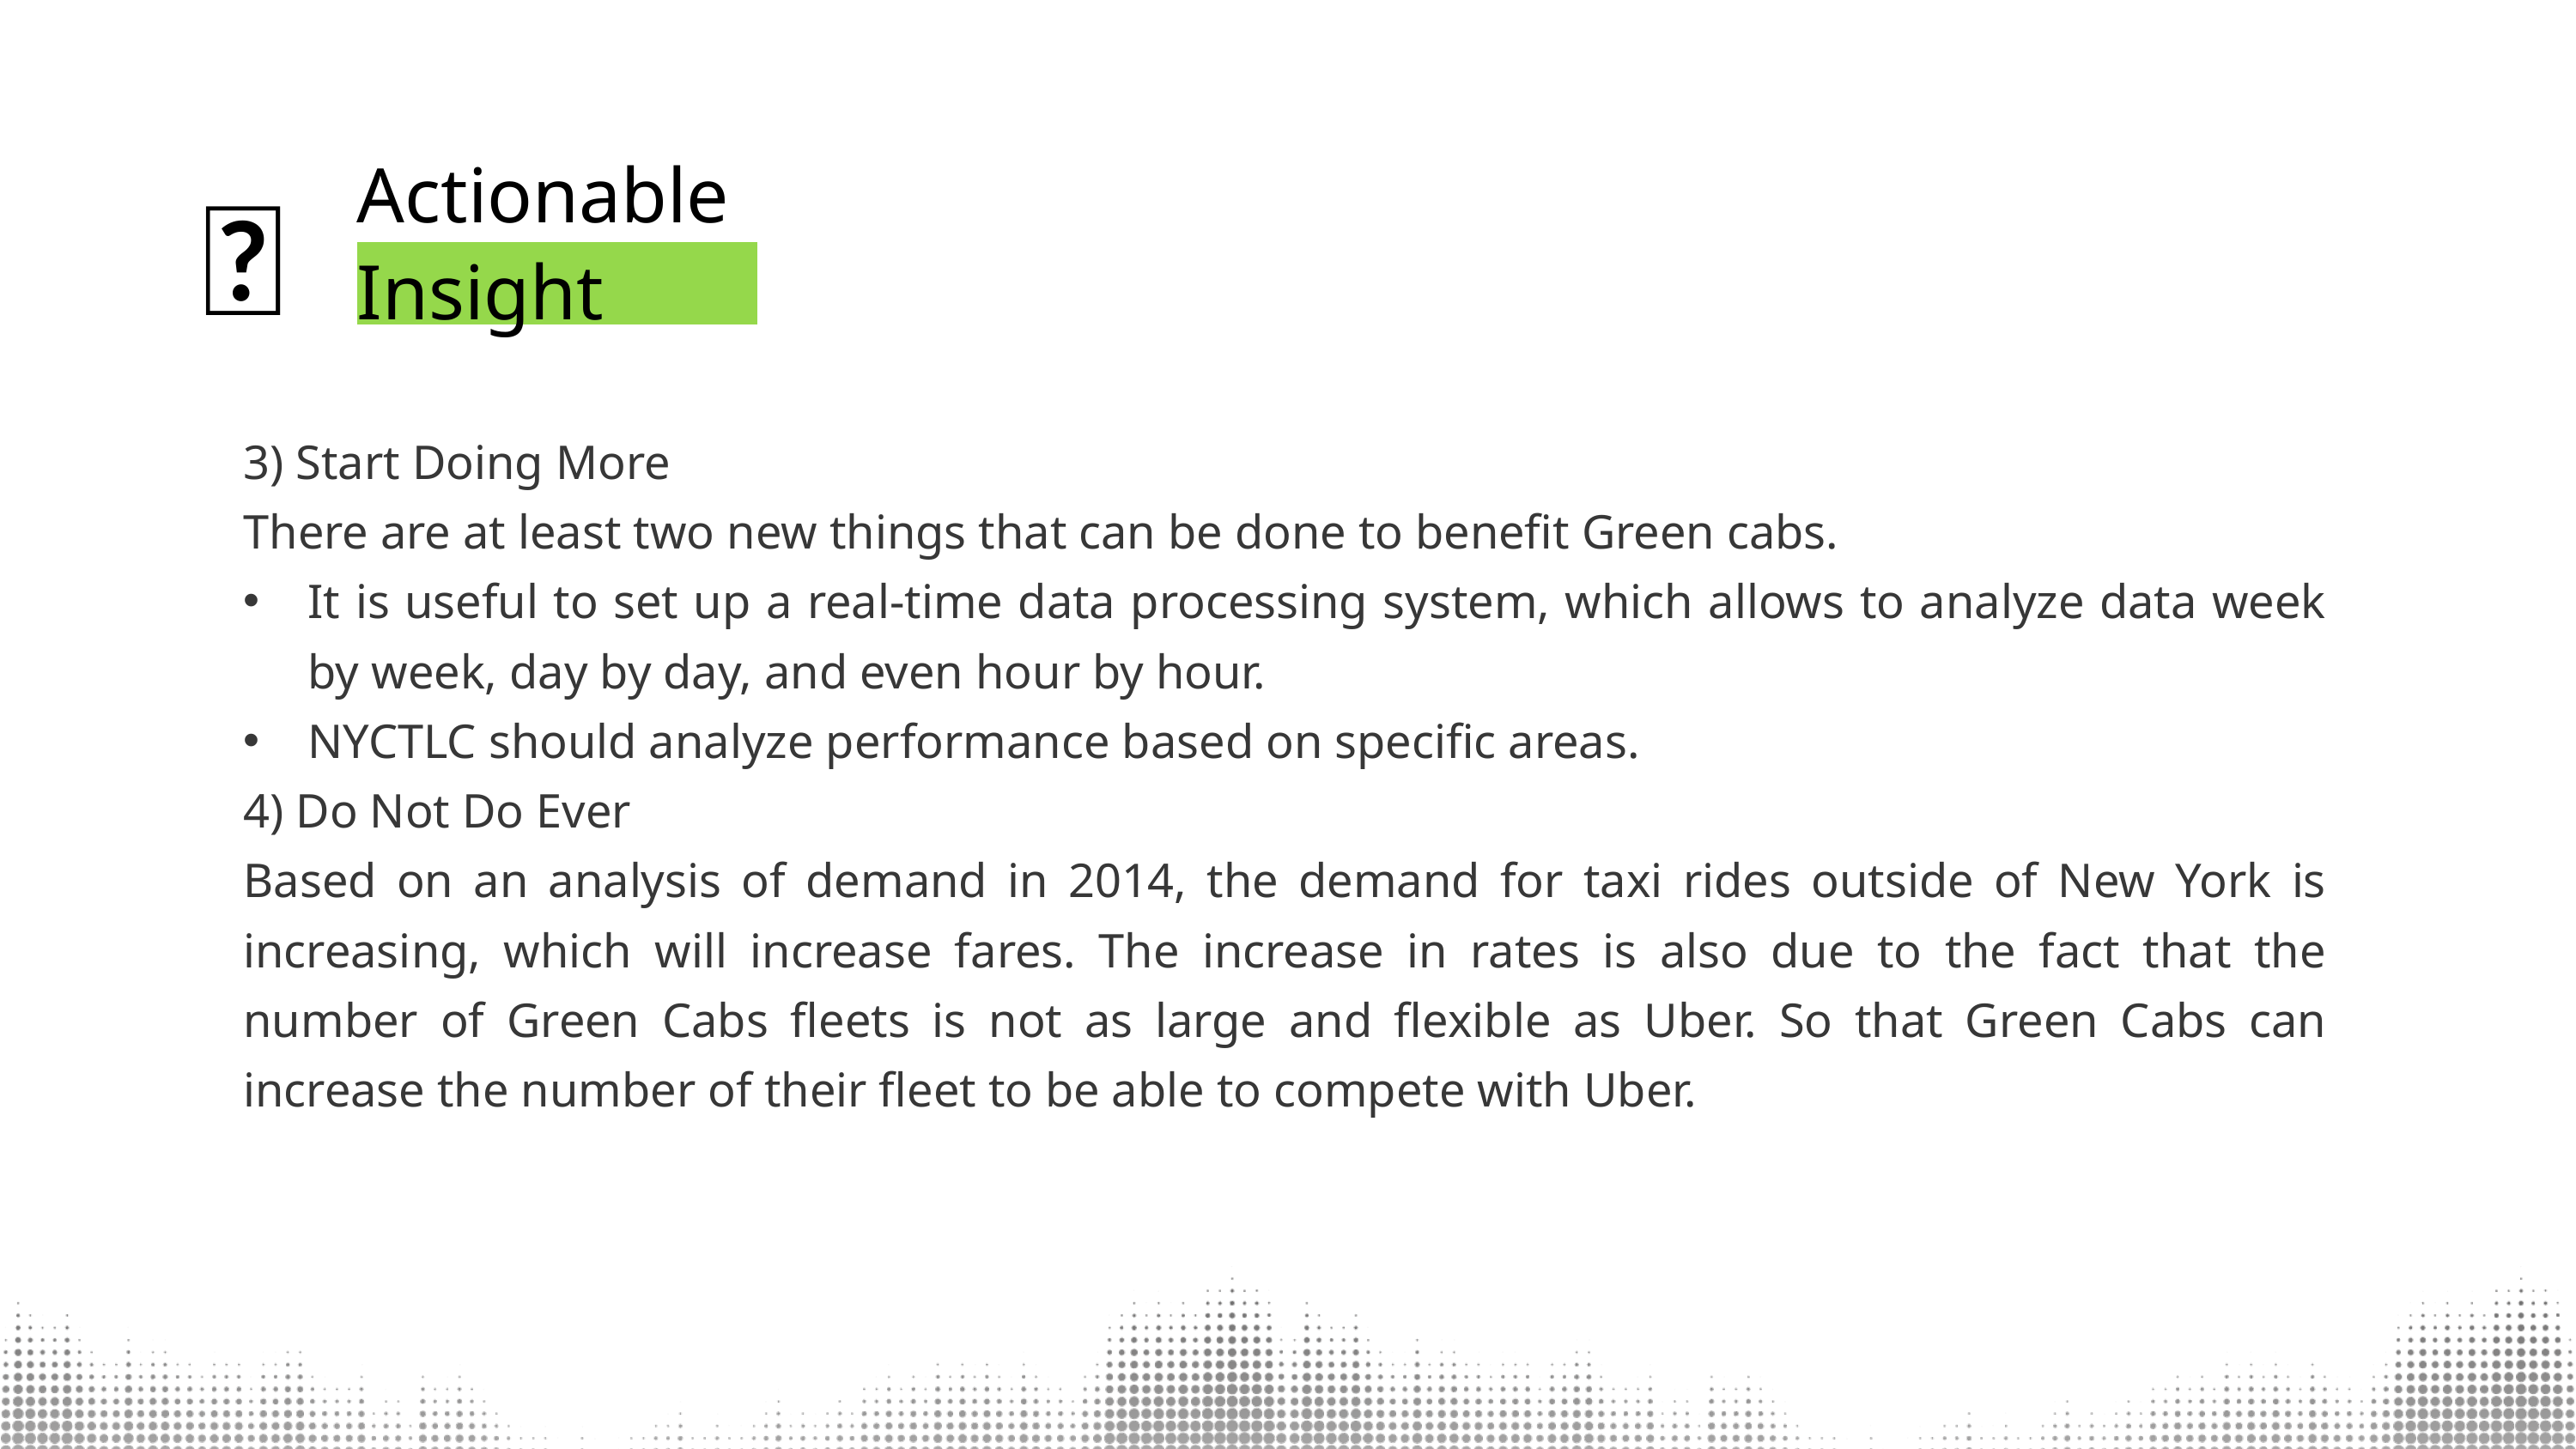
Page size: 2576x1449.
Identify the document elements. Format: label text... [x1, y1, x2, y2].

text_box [356, 144, 798, 331]
text_box 3) Start Doing More There are at least two new things that can be done to benefit Green cabs. It is useful to set up a real-time data processing system, which allows to analyze data week by week, day by day, and even hour by hour. NYCTLC should analyze performance based on specific areas. 4) Do Not Do Ever Based on an analysis of demand in 2014, the demand for taxi rides outside of New York is increasing, which will increase fares. The increase in rates is also due to the fact that the number of Green Cabs fleets is not as large and flexible as Uber. So that Green Cabs can increase the number of their fleet to be able to compete with Uber. [243, 418, 2330, 1186]
picture [0, 1266, 2576, 1449]
text_box 💡 [144, 122, 343, 348]
